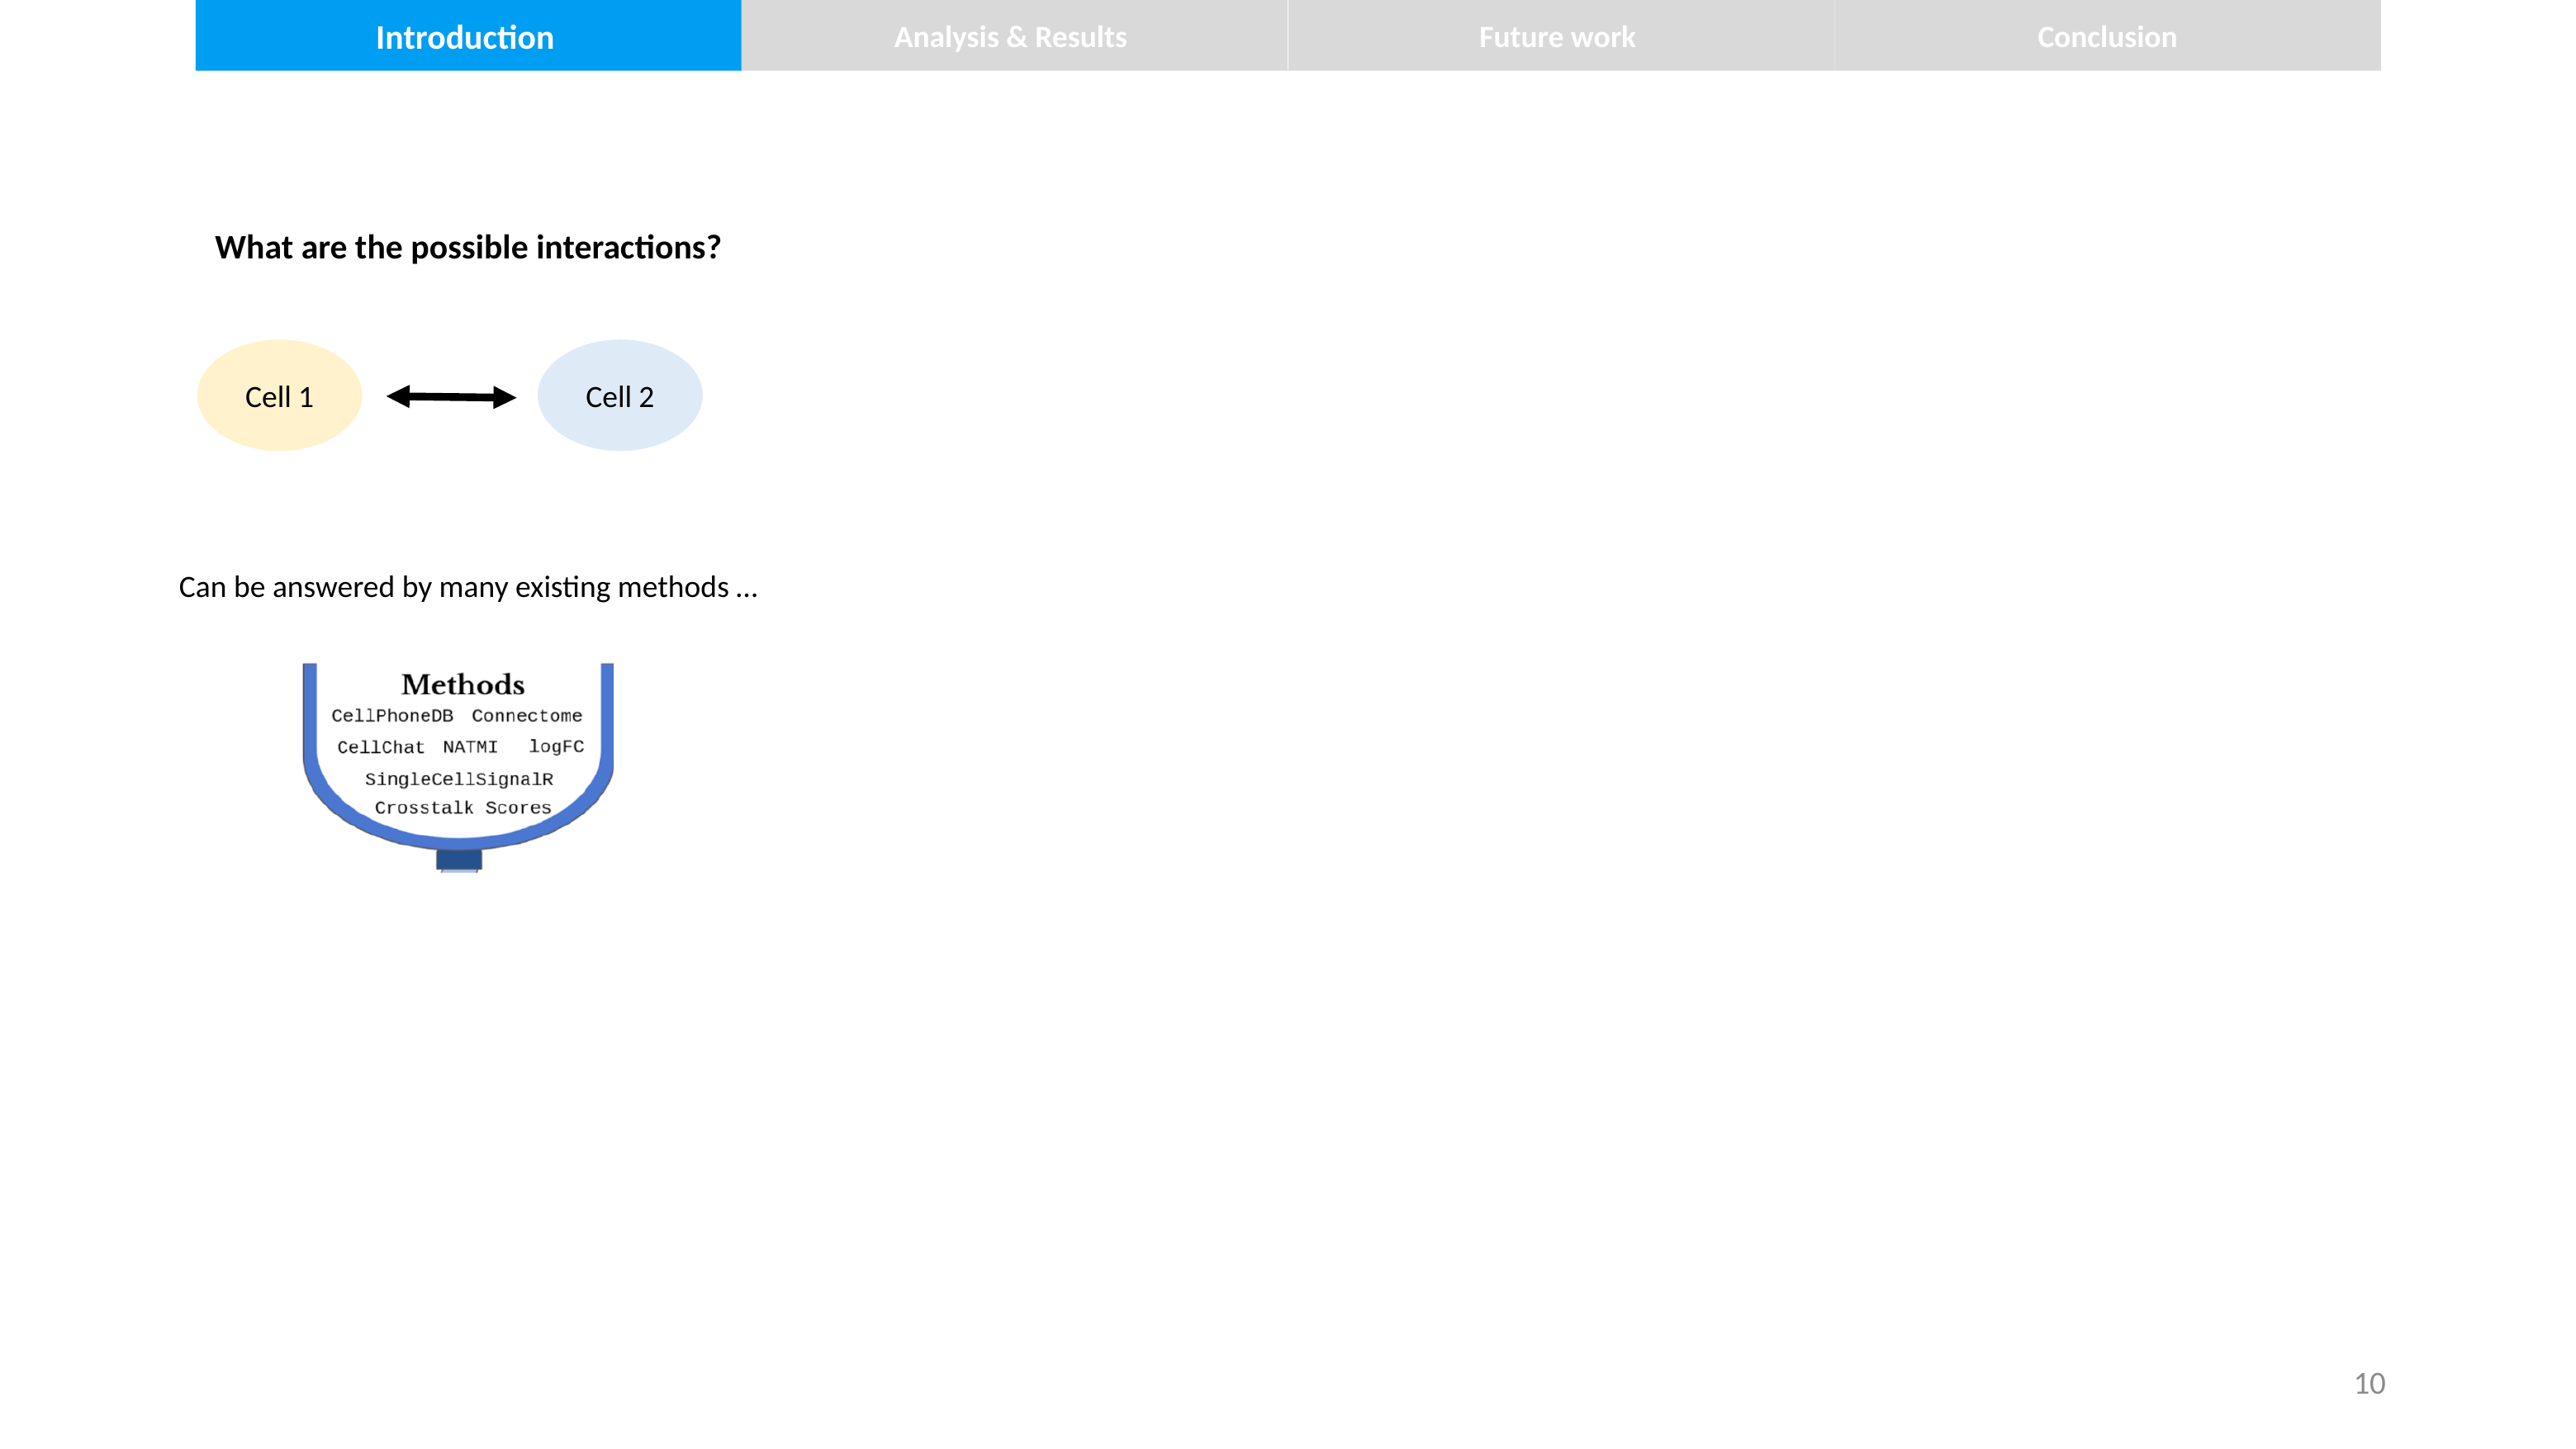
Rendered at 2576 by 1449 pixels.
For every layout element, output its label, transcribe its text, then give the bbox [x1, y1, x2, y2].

text_box Conclusion [1834, 0, 2382, 72]
picture [278, 643, 615, 873]
text_box Cell 2 [535, 338, 705, 453]
text_box Introduction [195, 0, 741, 72]
text_box Analysis & Results [741, 0, 1288, 72]
text_box Future work [1288, 0, 1834, 72]
text_box Cell 1 [195, 338, 364, 453]
text_box Can be answered by many existing methods … [105, 560, 833, 610]
text_box What are the possible interactions? [152, 218, 785, 272]
slide_number 10 [1819, 1342, 2399, 1420]
